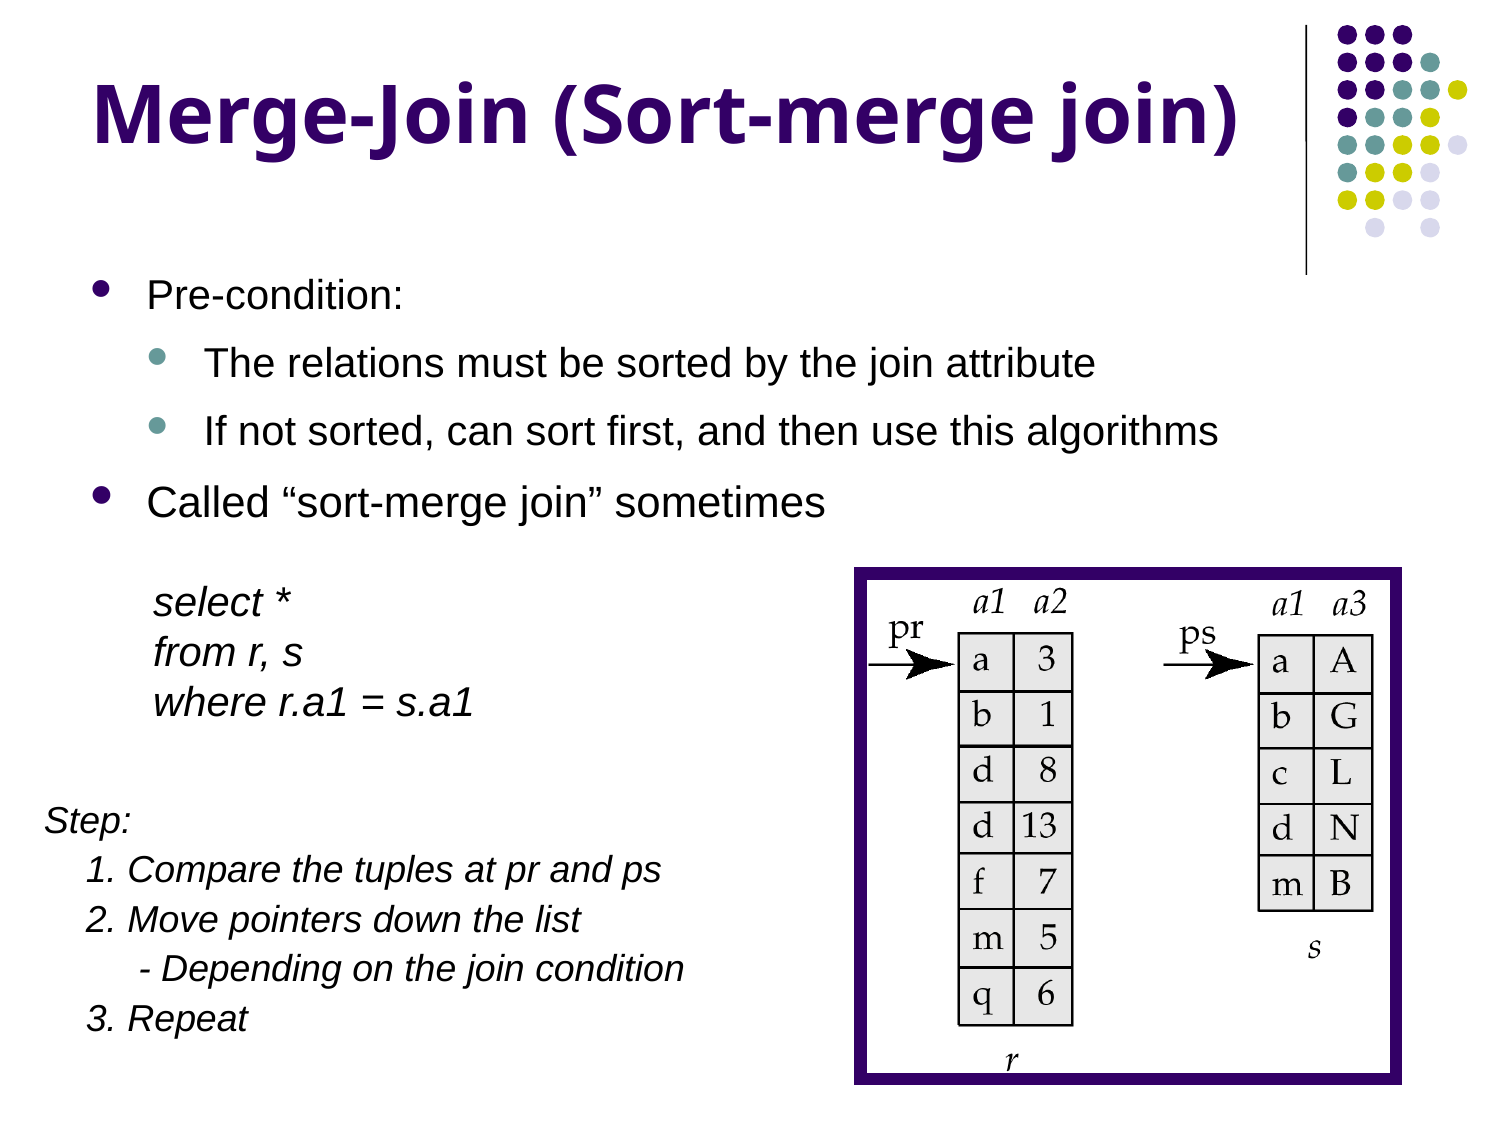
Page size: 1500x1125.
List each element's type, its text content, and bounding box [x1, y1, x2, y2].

title Merge-Join (Sort-merge join) [74, 0, 1313, 168]
list Pre-condition: The relations must be sorted by the join attribute If not sorted, can sort first, and then use this algorithms Called “sort-merge join” sometimes [74, 249, 1479, 568]
text_box Step: 1. Compare the tuples at pr and ps 2. Move pointers down the list - Depending on the join condition 3. Repeat [29, 783, 804, 1046]
text_box select * from r, s where r.a1 = s.a1 [138, 566, 574, 732]
picture [866, 579, 1390, 1074]
